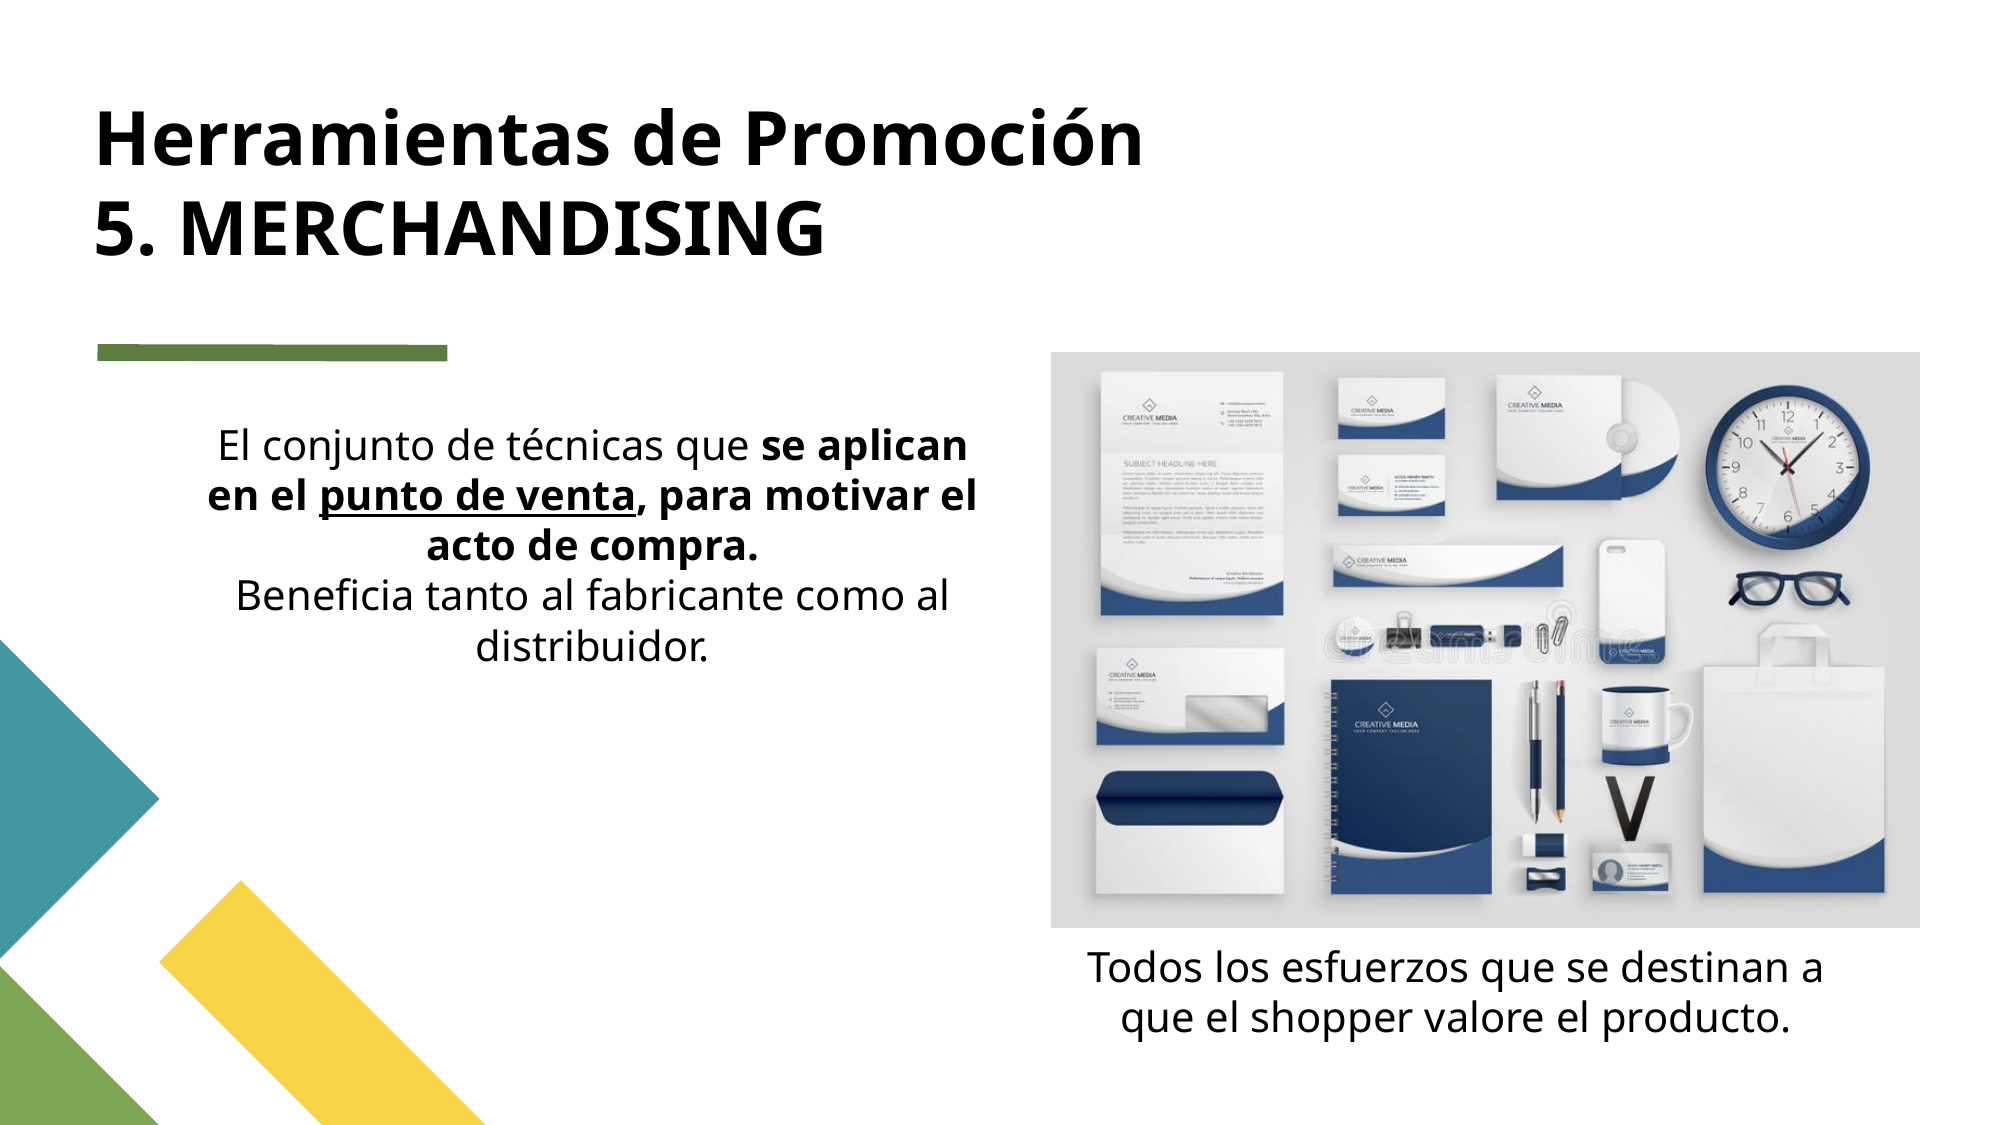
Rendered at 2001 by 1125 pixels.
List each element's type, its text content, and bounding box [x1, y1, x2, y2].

text_box El conjunto de técnicas que se aplican en el punto de venta, para motivar el acto de compra. Beneficia tanto al fabricante como al distribuidor. [186, 411, 1000, 677]
text_box Todos los esfuerzos que se destinan a que el shopper valore el producto. [1049, 933, 1863, 1048]
text_box Herramientas de Promoción 5. MERCHANDISING [78, 82, 1557, 164]
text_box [0, 639, 486, 1125]
picture [1051, 352, 1920, 928]
